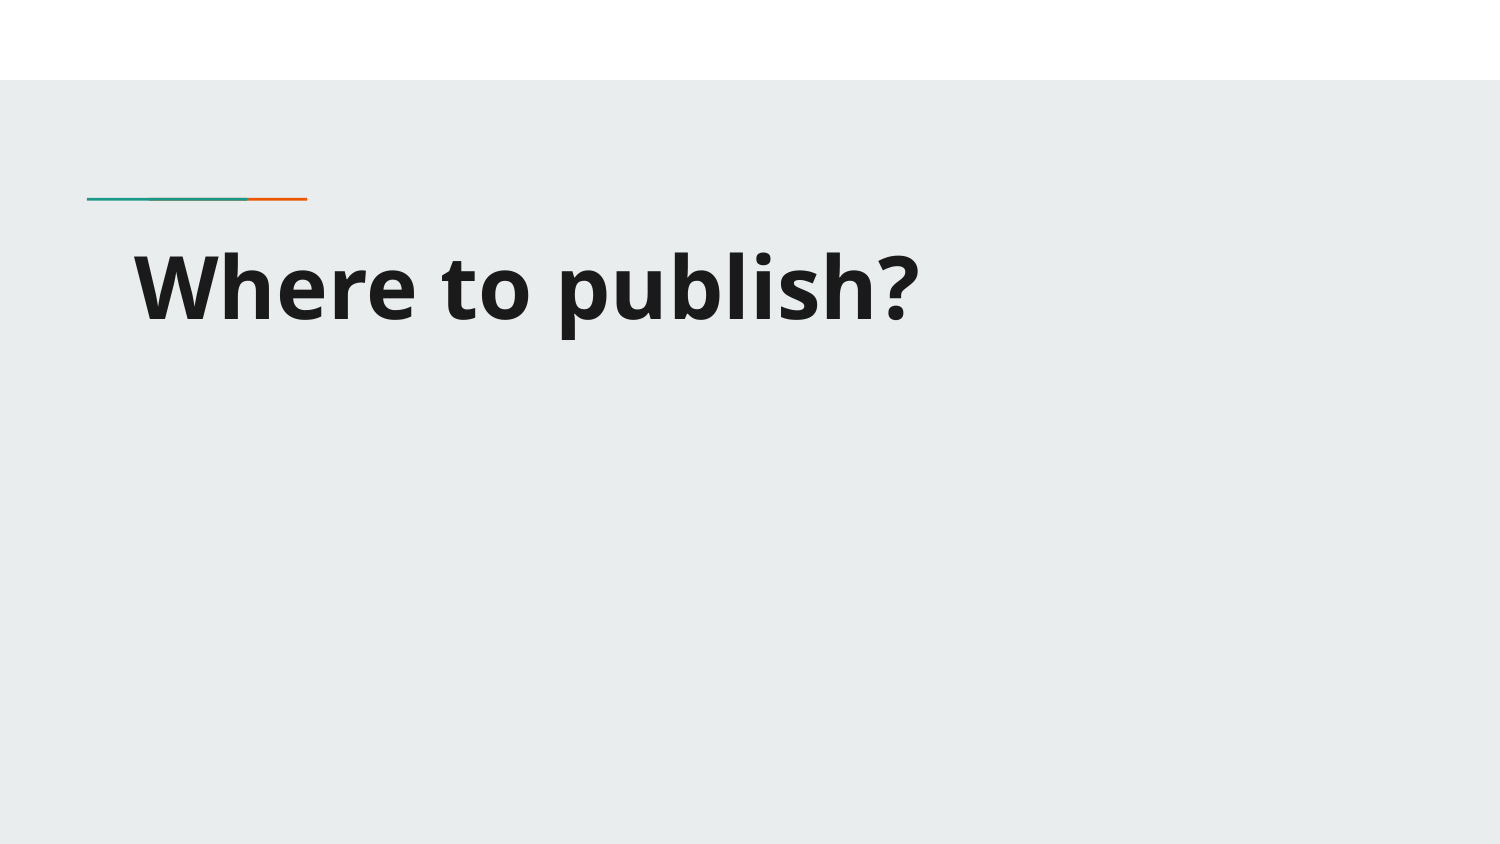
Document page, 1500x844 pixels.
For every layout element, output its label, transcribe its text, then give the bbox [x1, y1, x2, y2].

title Where to publish? [119, 216, 1381, 490]
